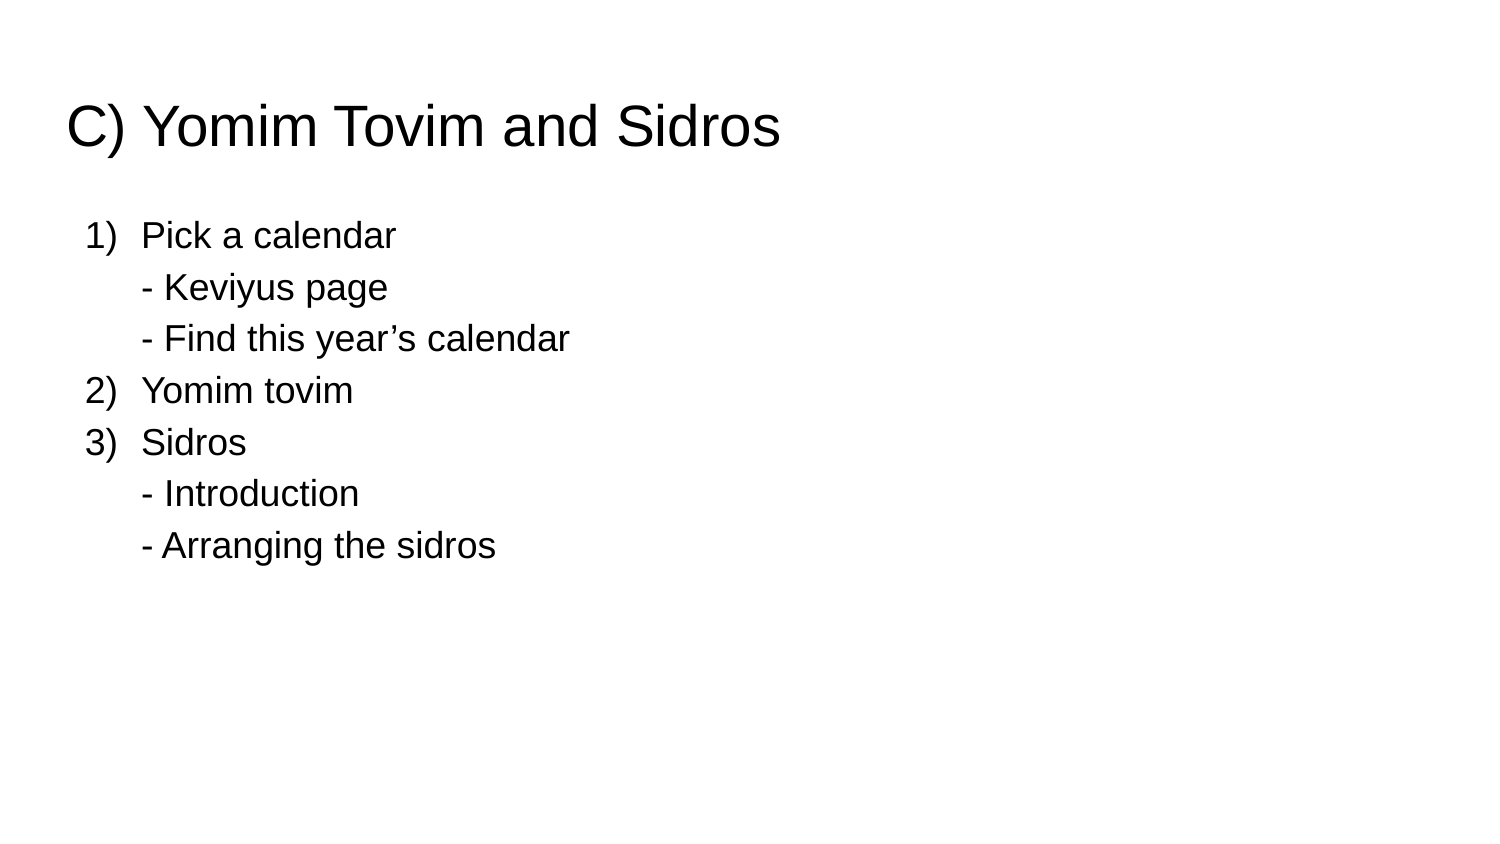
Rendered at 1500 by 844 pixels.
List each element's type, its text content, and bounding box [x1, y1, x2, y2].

list Pick a calendar - Keviyus page - Find this year’s calendar Yomim tovim Sidros - Introduction - Arranging the sidros [51, 189, 1449, 750]
title C) Yomim Tovim and Sidros [51, 72, 1449, 167]
